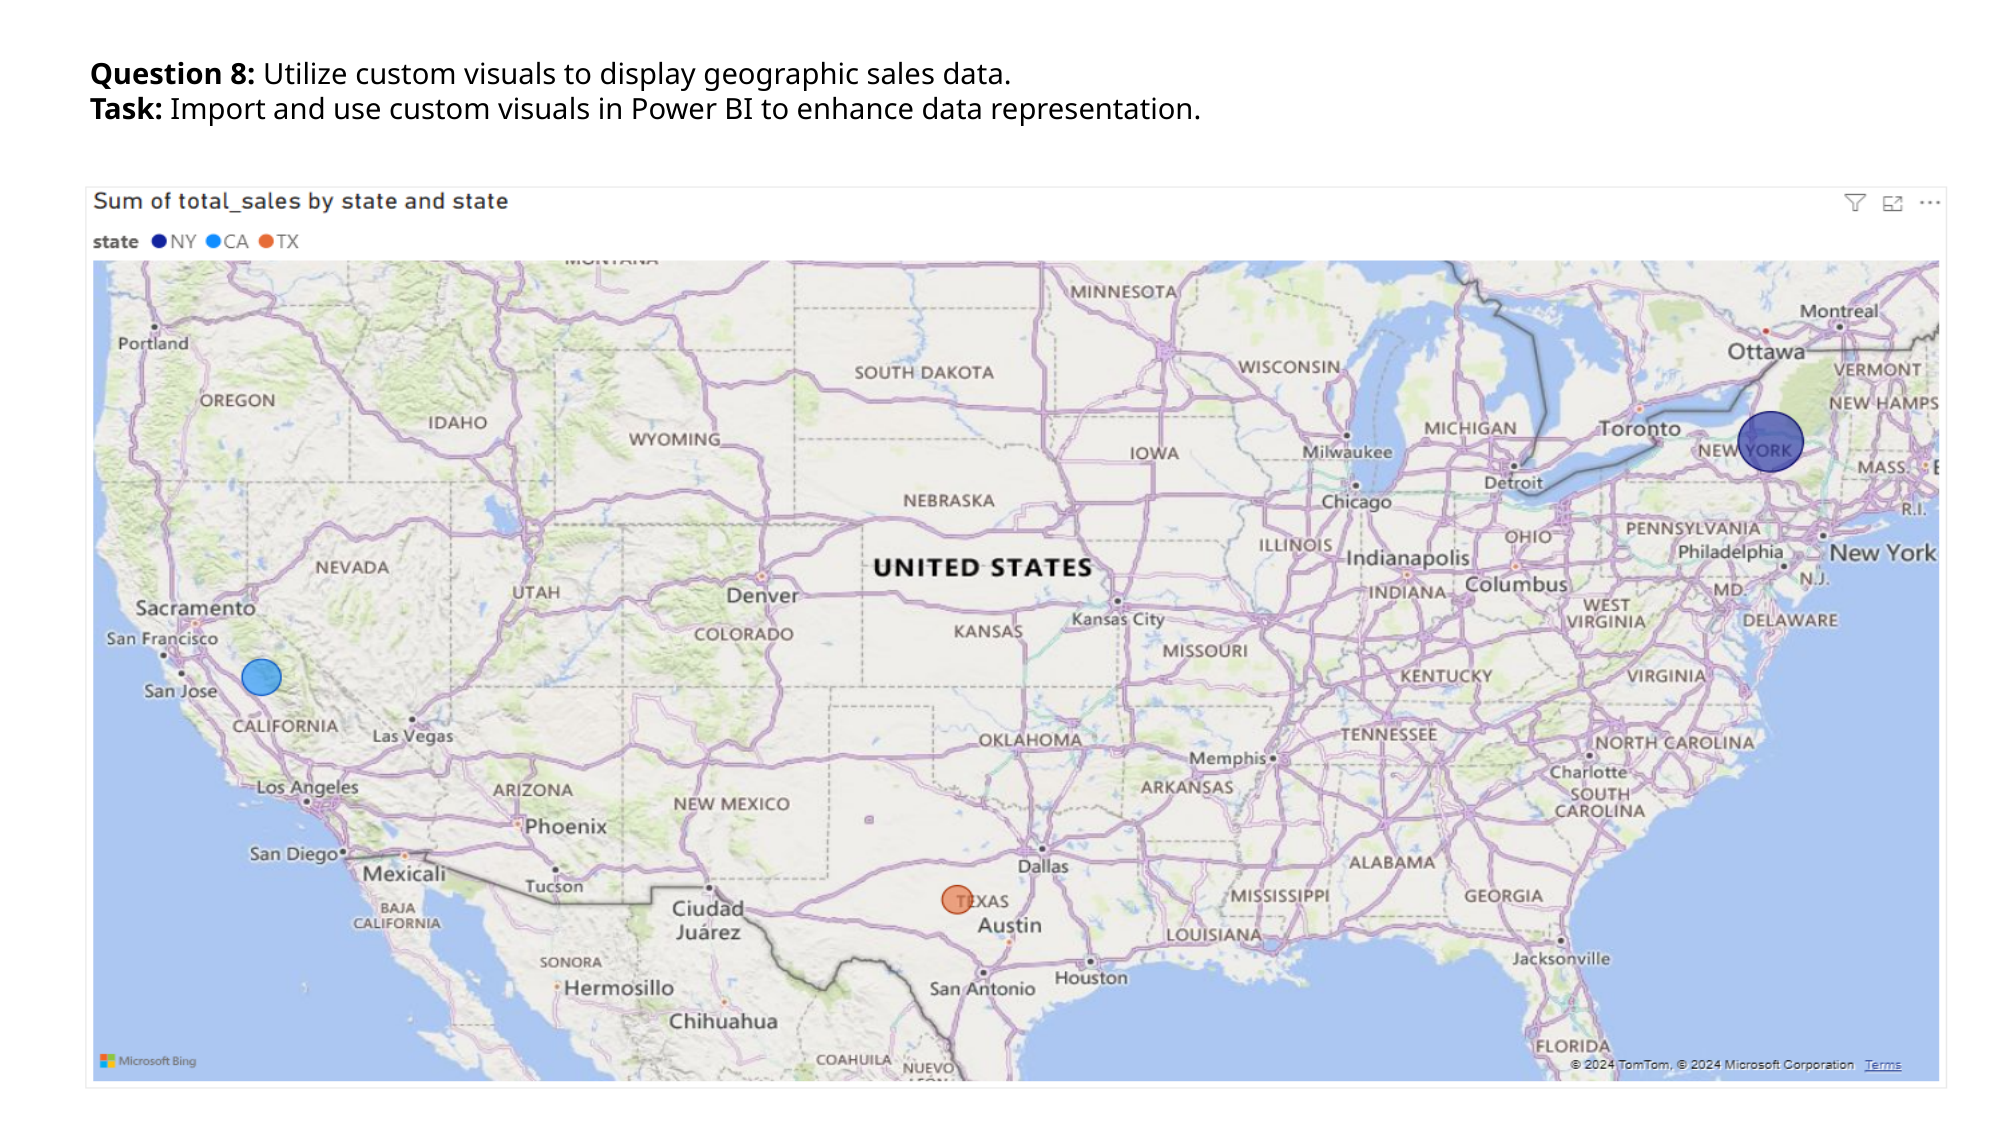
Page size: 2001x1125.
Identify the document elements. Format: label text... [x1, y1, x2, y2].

text_box Question 8: Utilize custom visuals to display geographic sales data. Task: Import and use custom visuals in Power BI to enhance data representation. [0, 47, 1576, 168]
picture [76, 172, 1955, 1102]
